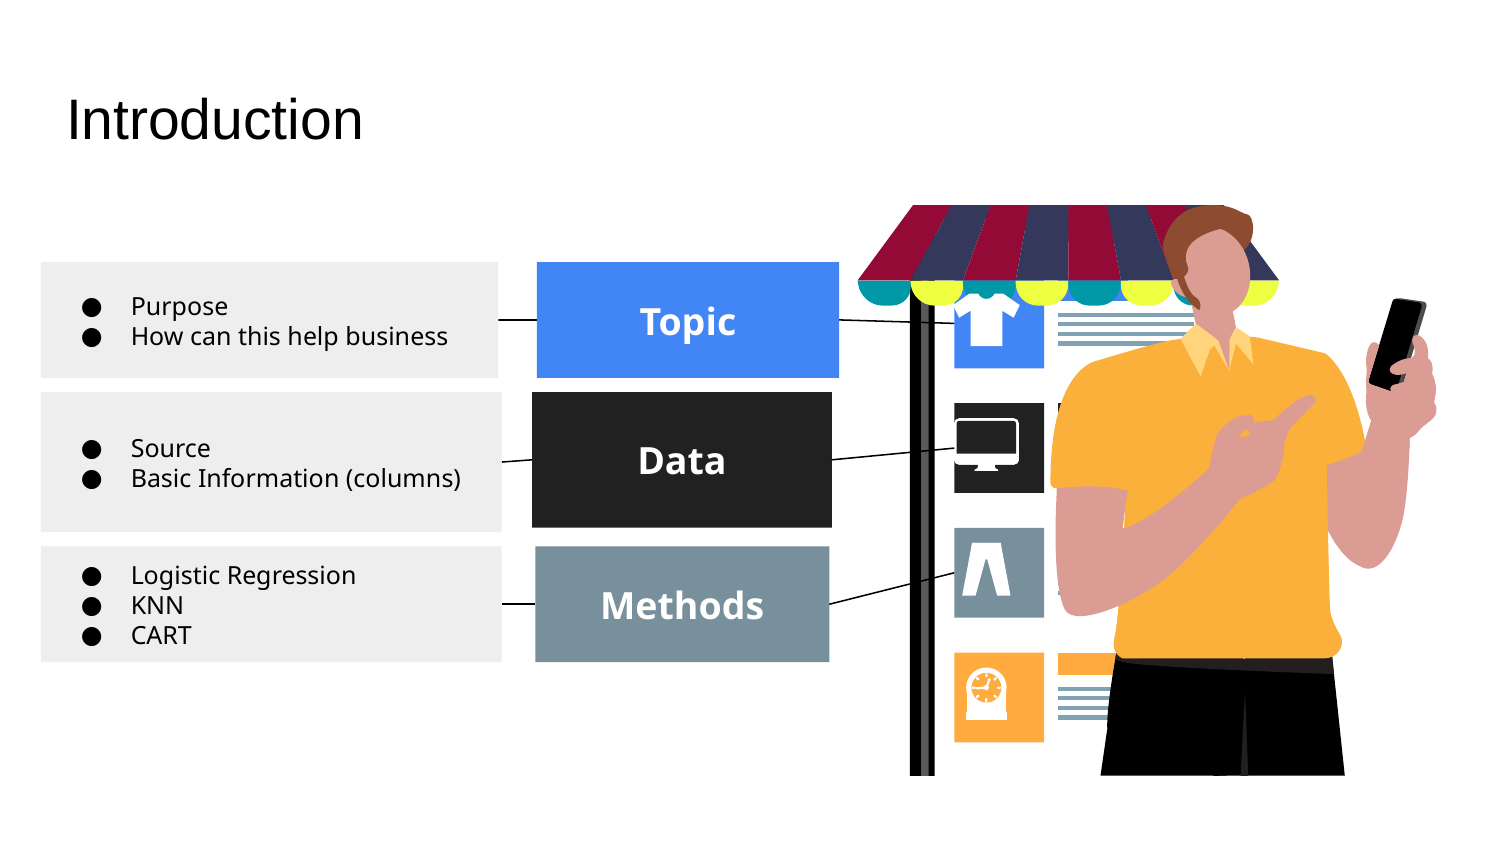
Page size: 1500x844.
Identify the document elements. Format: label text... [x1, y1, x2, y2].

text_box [965, 667, 1008, 721]
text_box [961, 542, 1011, 596]
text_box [40, 546, 955, 663]
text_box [40, 391, 955, 533]
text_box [960, 417, 1020, 472]
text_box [40, 261, 955, 379]
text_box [857, 200, 1438, 777]
title Introduction [51, 72, 1449, 167]
